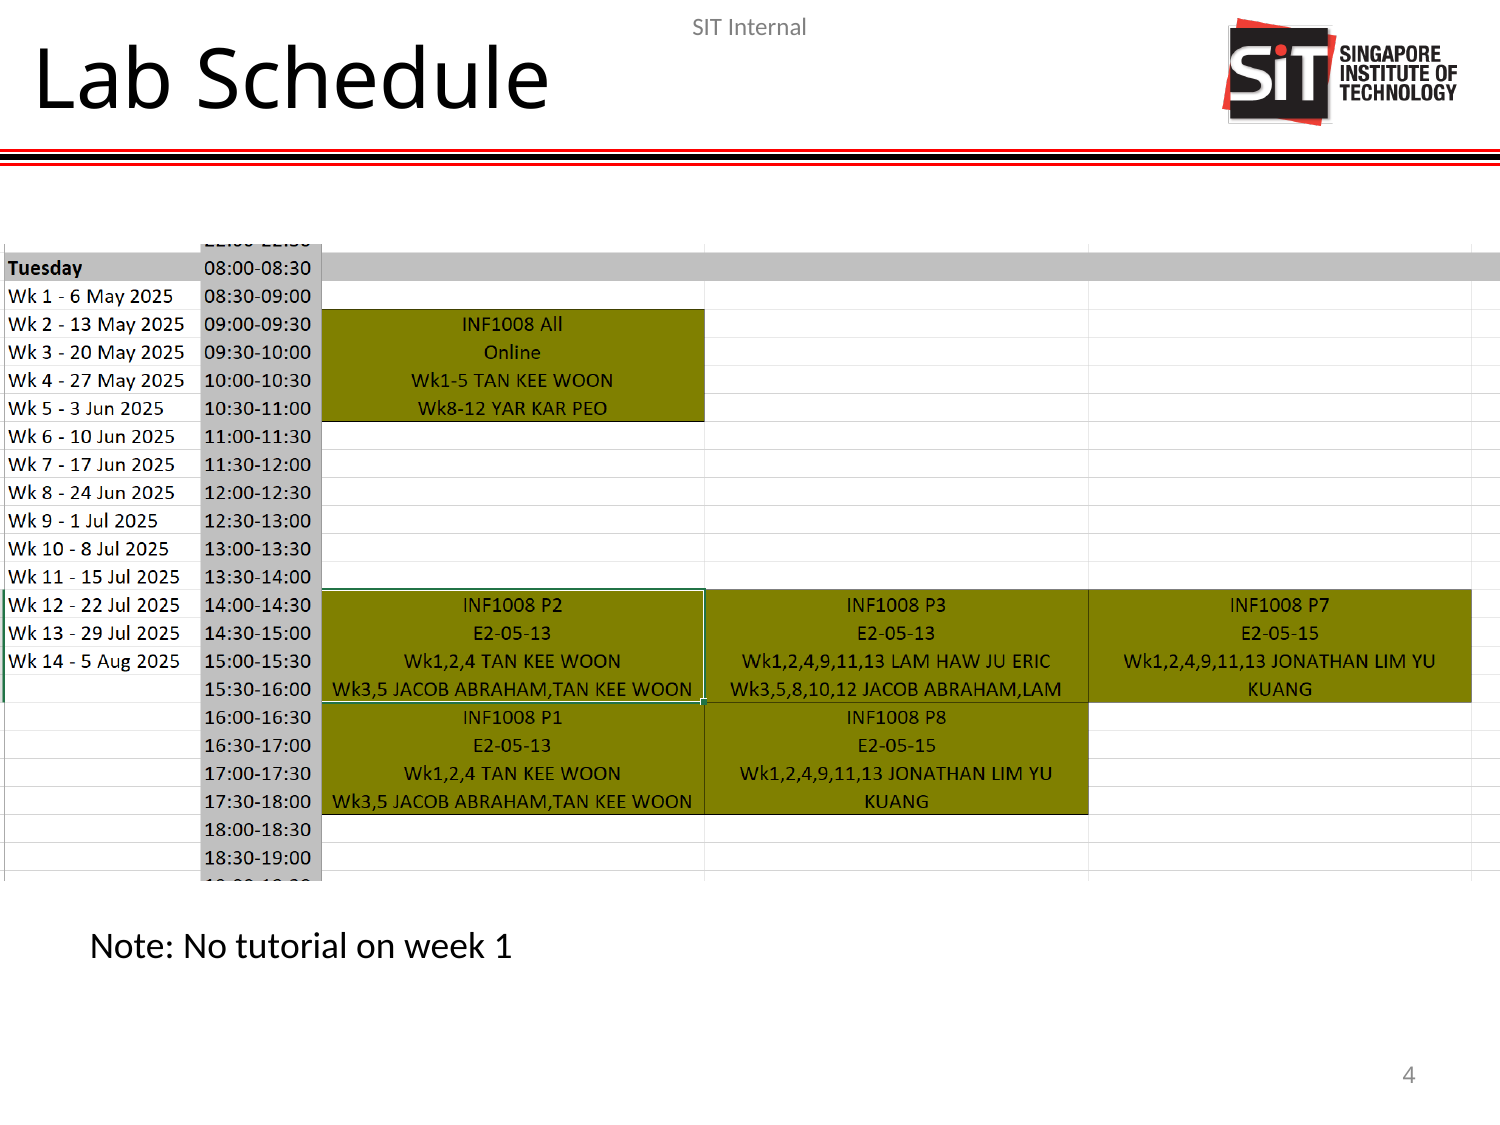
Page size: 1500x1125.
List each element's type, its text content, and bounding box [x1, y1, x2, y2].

picture [0, 244, 1500, 881]
title Lab Schedule [17, 0, 1165, 151]
text_box Note: No tutorial on week 1 [0, 913, 1117, 974]
picture [1222, 18, 1457, 126]
